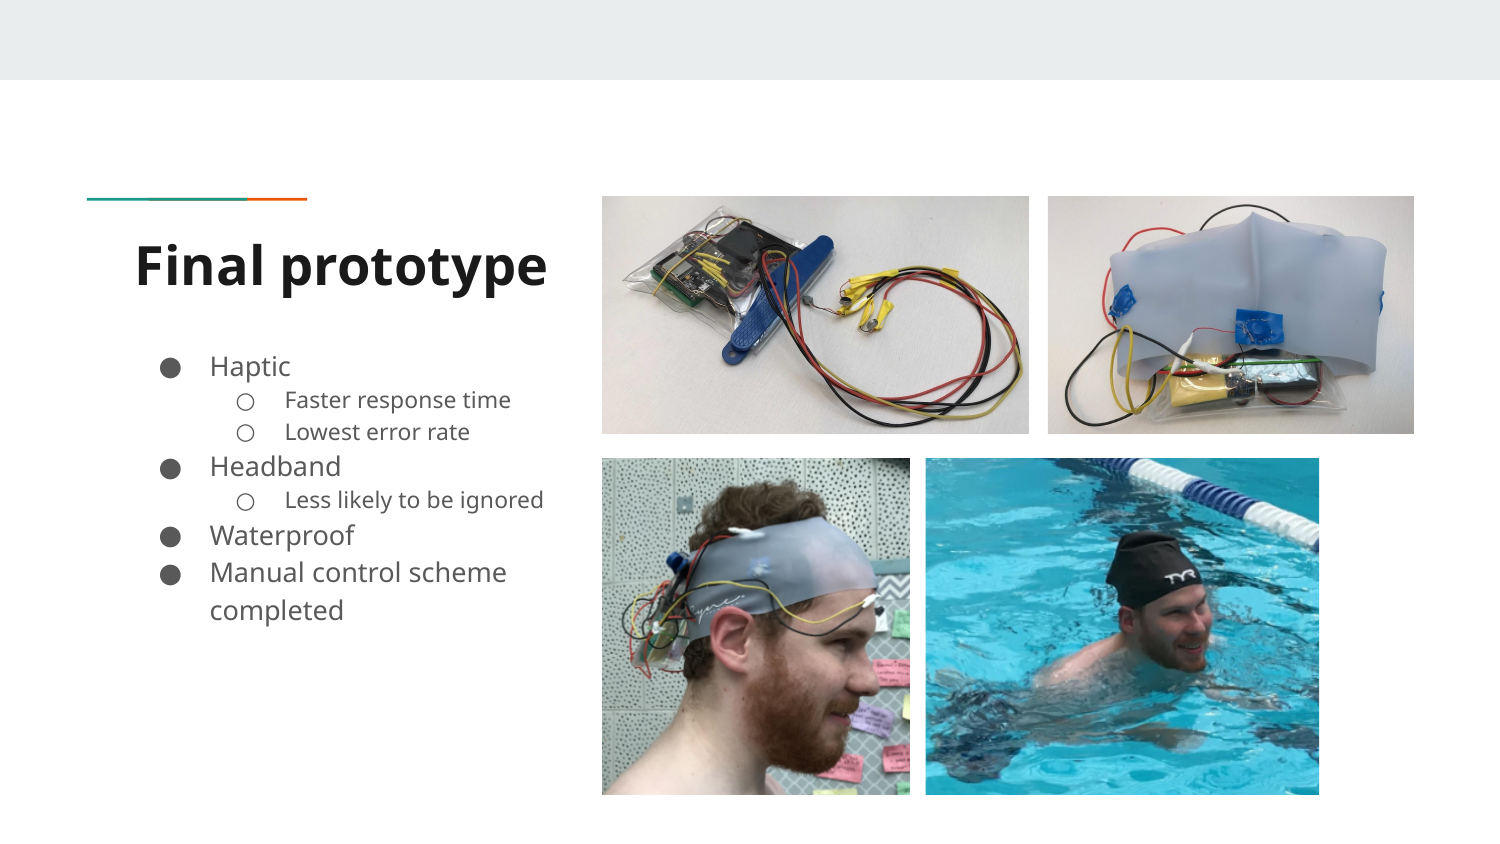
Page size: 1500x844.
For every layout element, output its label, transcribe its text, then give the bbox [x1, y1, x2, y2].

picture [601, 458, 911, 795]
picture [1047, 196, 1414, 435]
title Final prototype [1035, 216, 1042, 305]
list Haptic Faster response time Lowest error rate Headband Less likely to be ignored Waterproof Manual control scheme completed [119, 329, 574, 728]
picture [601, 196, 1030, 435]
title Final prototype [119, 216, 596, 305]
picture [925, 458, 1320, 795]
